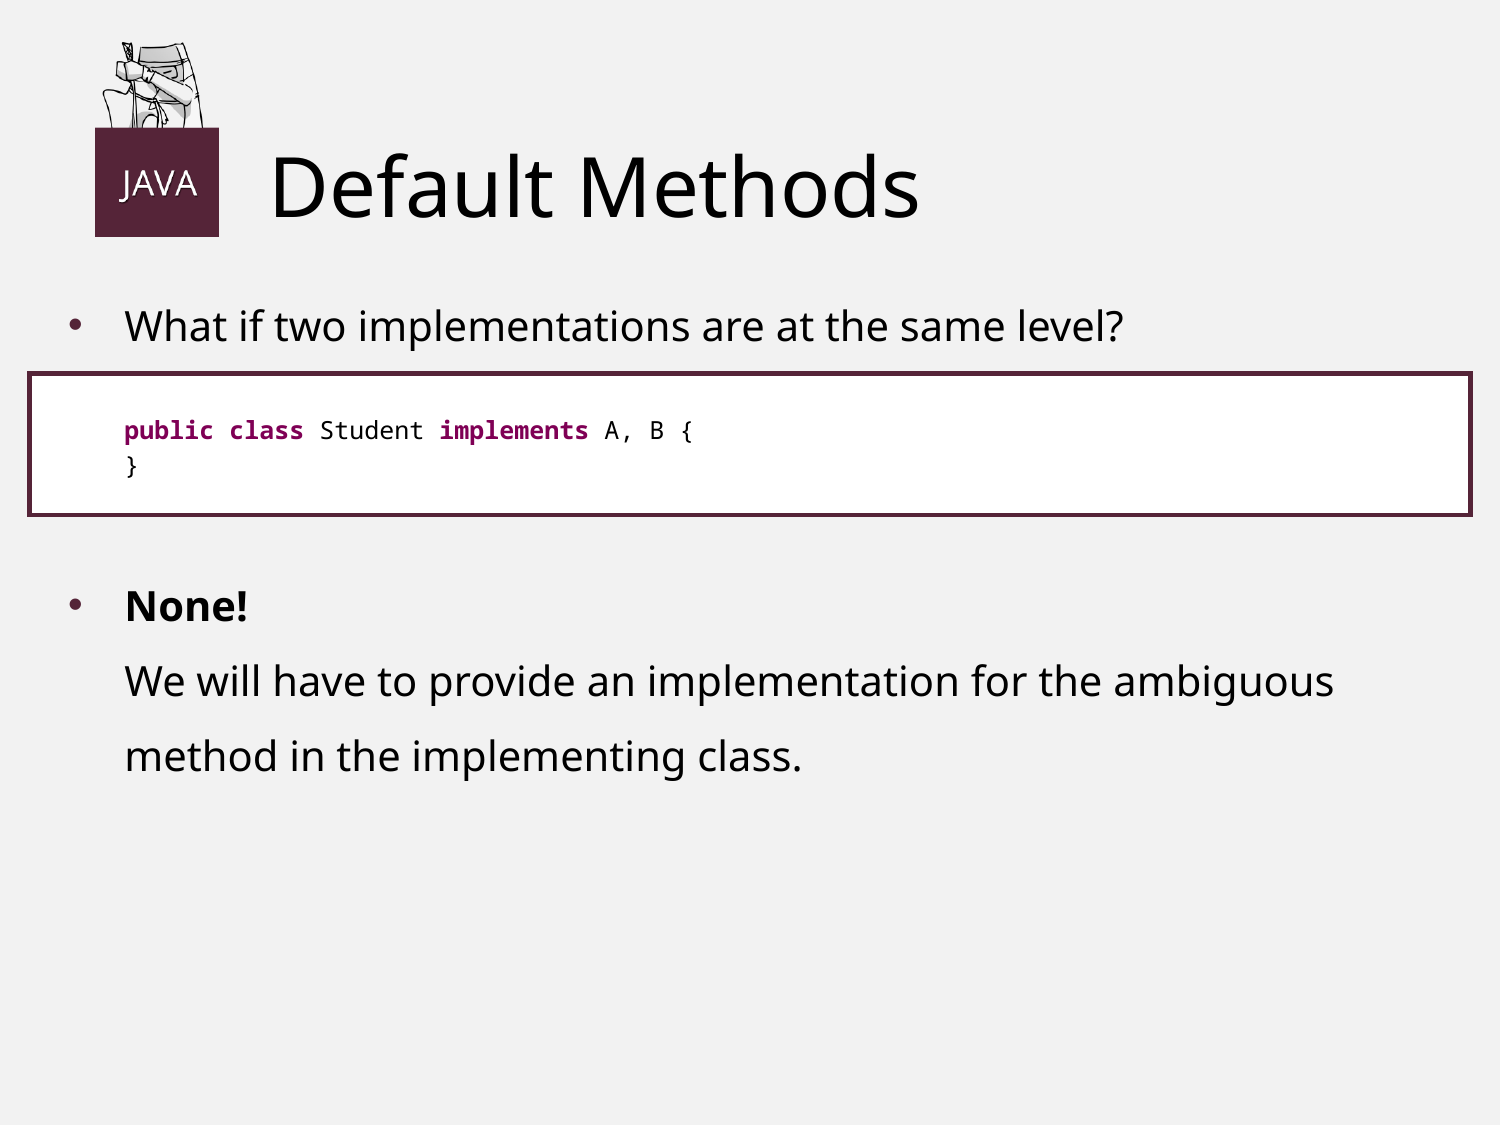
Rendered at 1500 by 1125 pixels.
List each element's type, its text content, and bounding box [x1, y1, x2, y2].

title Default Methods [253, 90, 1500, 279]
text_box [29, 373, 53, 516]
picture [95, 42, 219, 238]
text_box What if two implementations are at the same level? public class Student implements A, B { } None! We will have to provide an implementation for the ambiguous method in the implementing class. [53, 267, 1388, 693]
text_box [1388, 373, 1471, 516]
